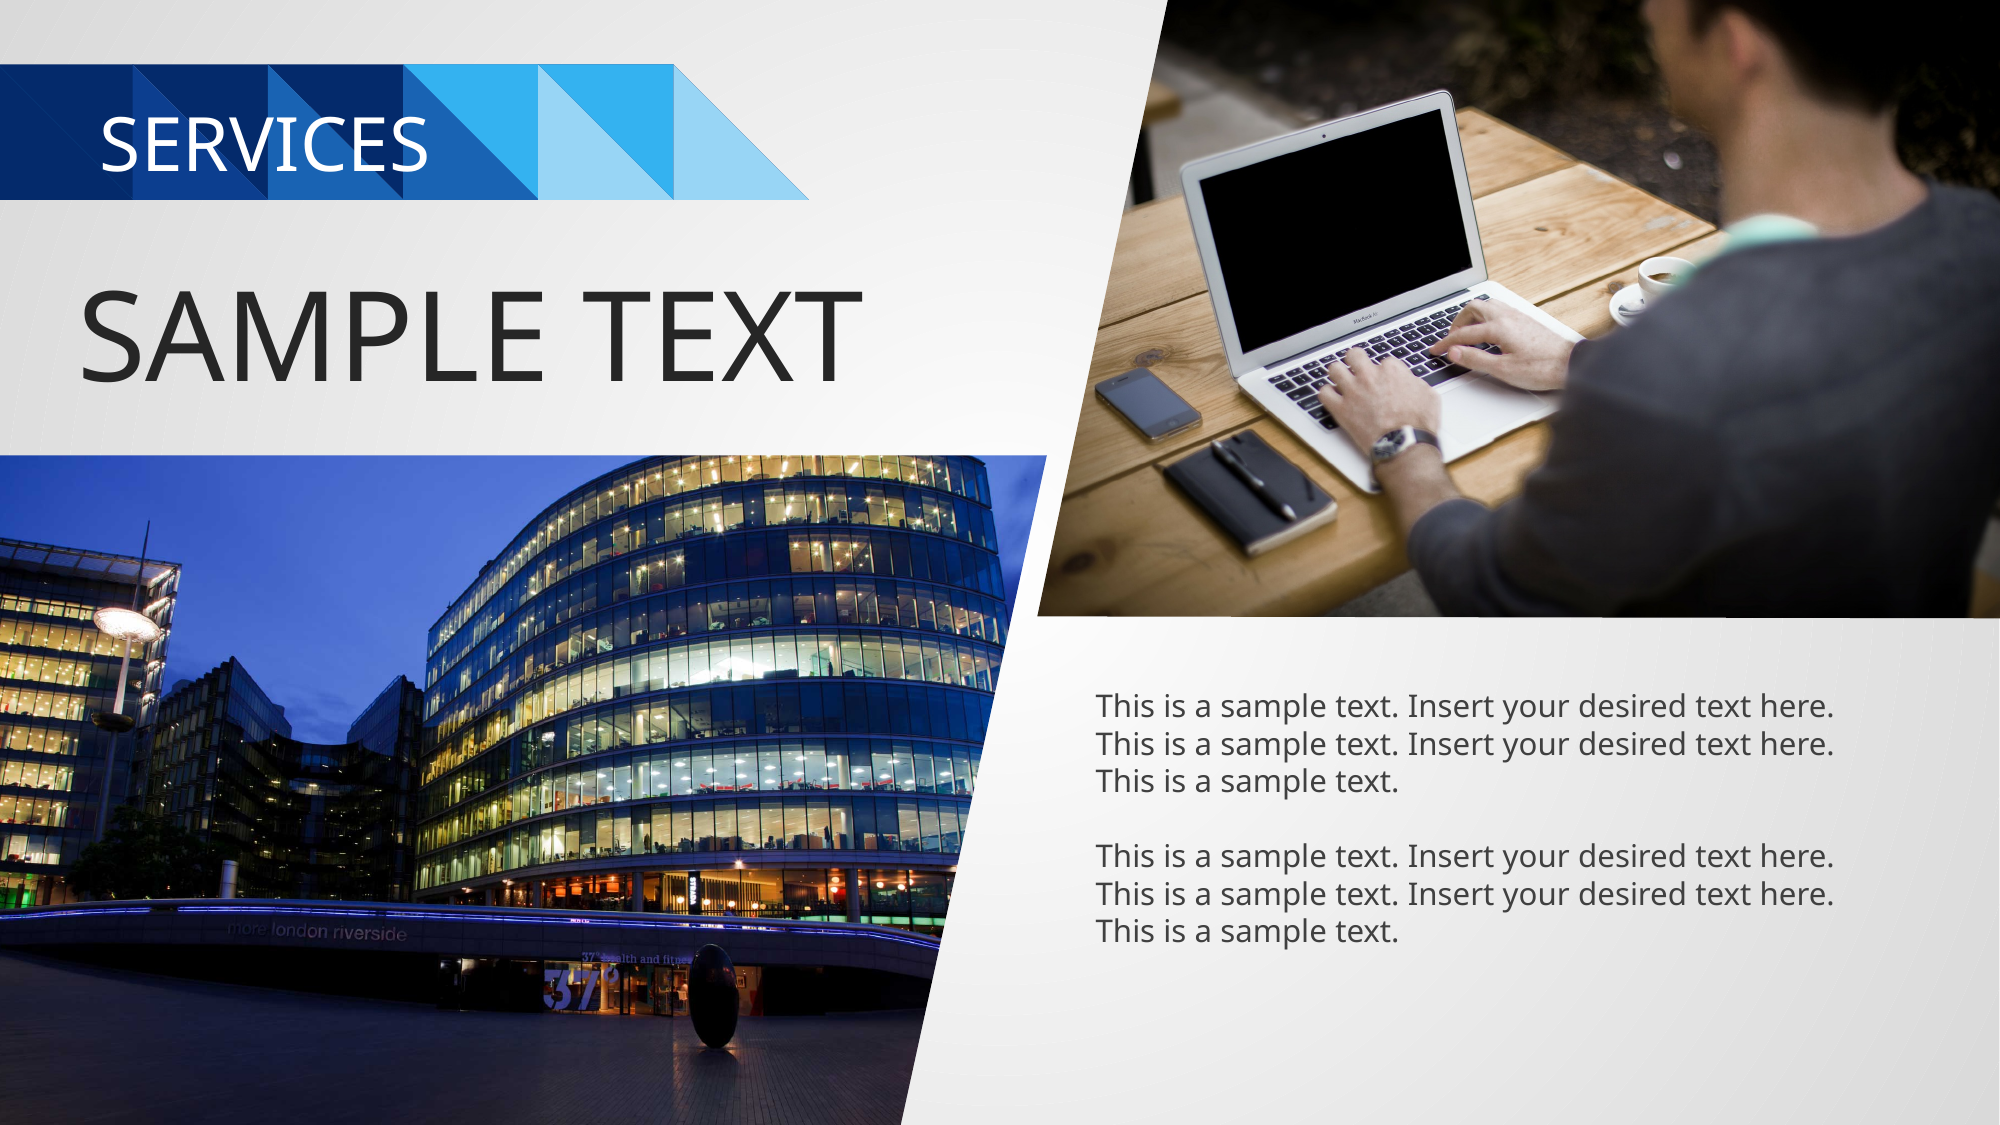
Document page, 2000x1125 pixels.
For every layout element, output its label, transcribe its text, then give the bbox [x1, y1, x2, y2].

text_box SAMPLE TEXT [62, 248, 987, 414]
title SERVICES [99, 83, 1147, 200]
text_box [0, 453, 1049, 1125]
text_box [1035, 0, 2000, 621]
text_box This is a sample text. Insert your desired text here. This is a sample text. Insert your desired text here. This is a sample text. This is a sample text. Insert your desired text here. This is a sample text. Insert your desired text here. This is a sample text. [1080, 679, 1900, 956]
